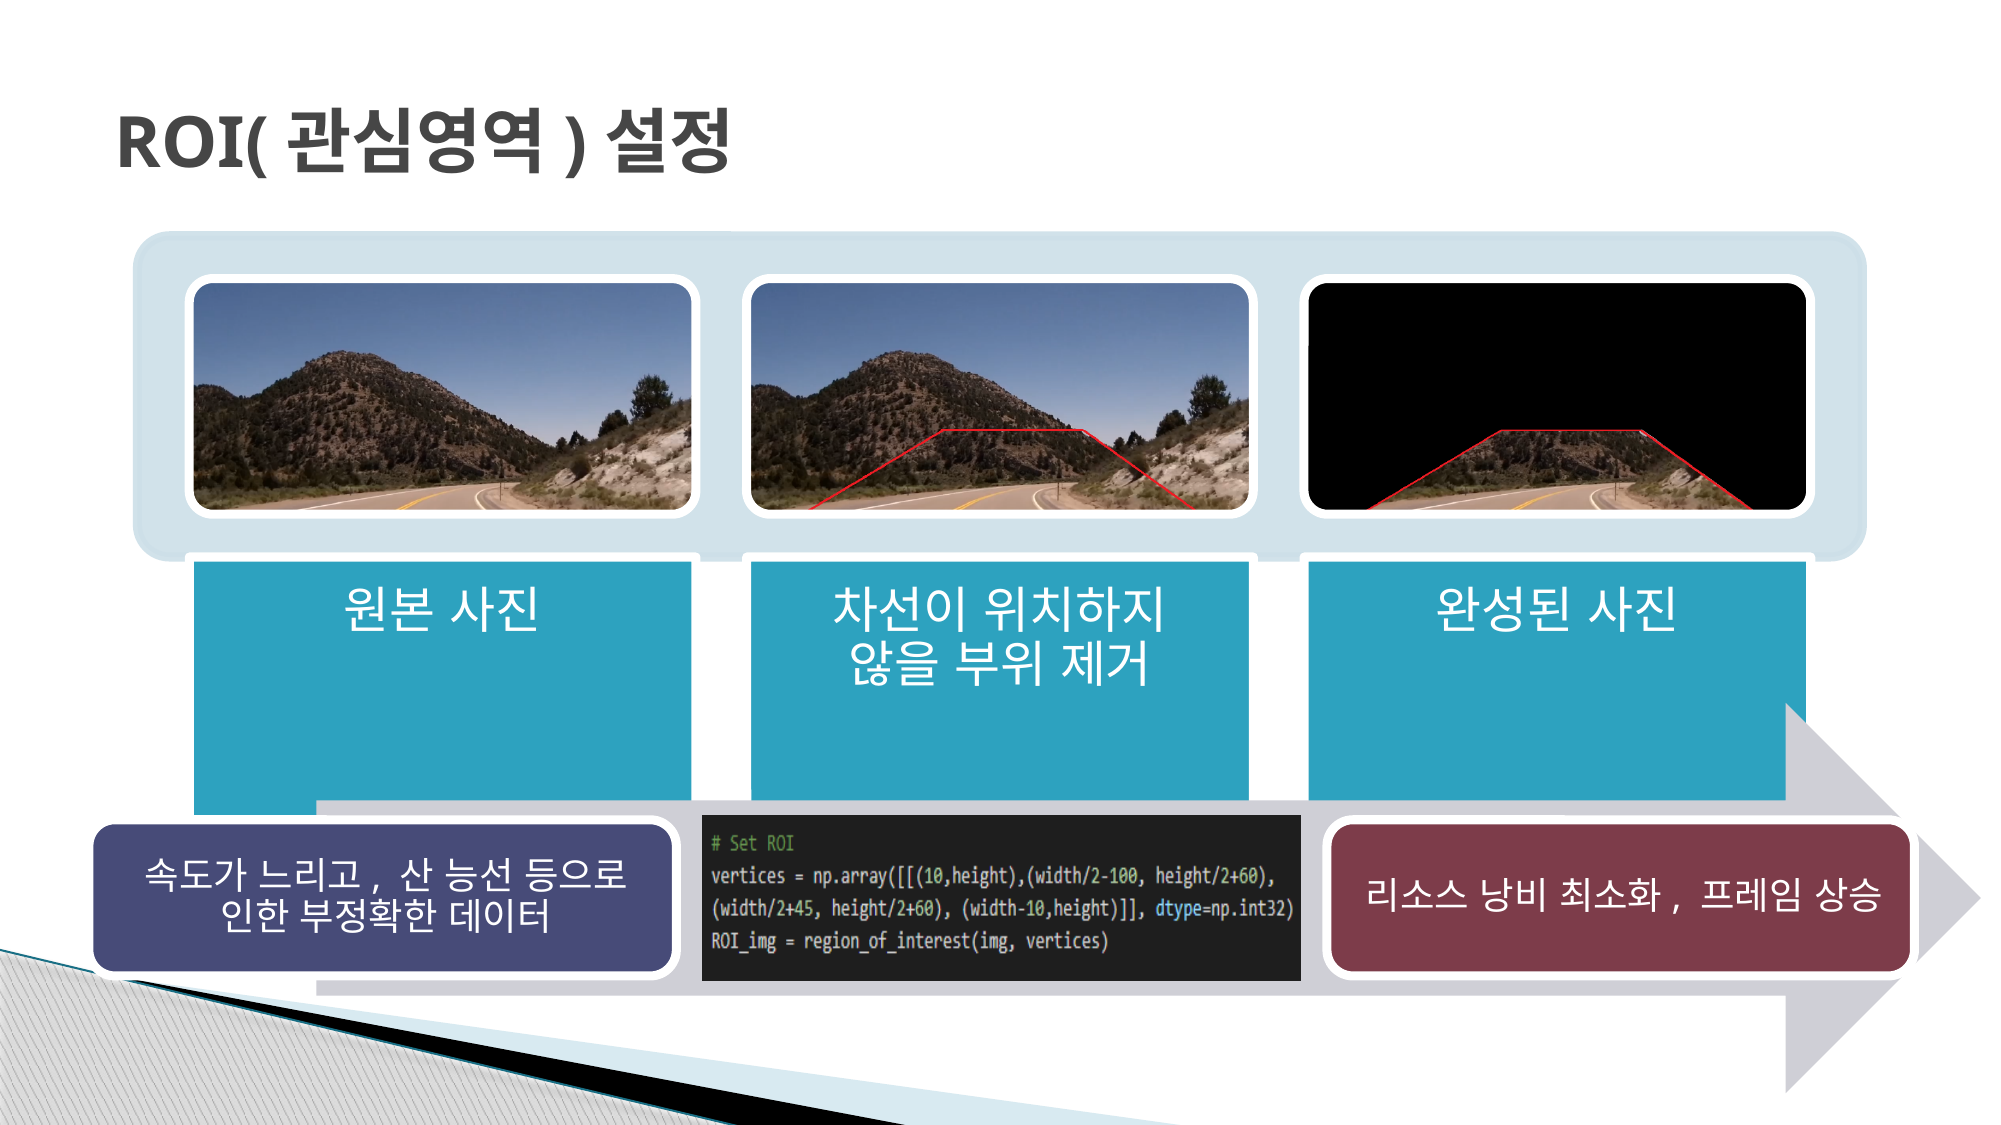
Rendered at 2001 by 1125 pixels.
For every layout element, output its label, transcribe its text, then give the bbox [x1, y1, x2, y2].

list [137, 235, 1863, 702]
picture [702, 815, 1301, 981]
title ROI(관심영역)설정 [99, 45, 1900, 233]
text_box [22, 702, 1982, 1094]
